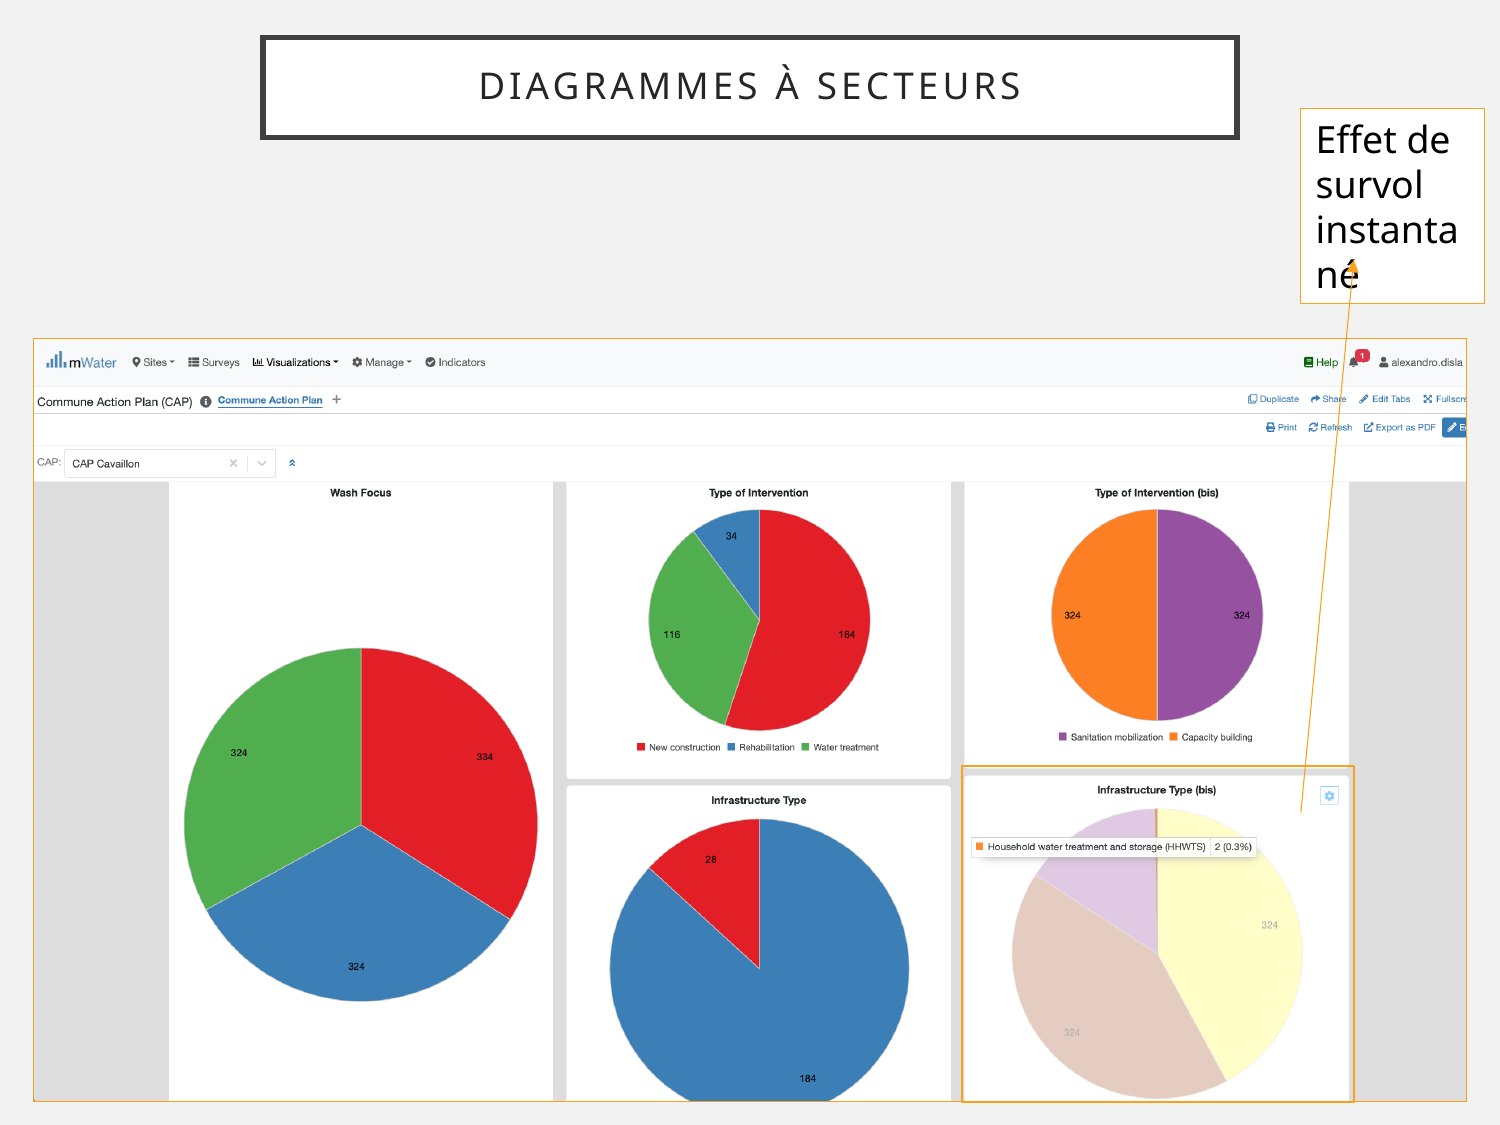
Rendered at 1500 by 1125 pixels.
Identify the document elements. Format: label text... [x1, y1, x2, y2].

title Diagrammes à secteurs [260, 35, 1240, 140]
text_box Effet de survol instantané [1300, 108, 1485, 304]
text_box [1300, 259, 1354, 813]
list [33, 338, 1467, 1102]
